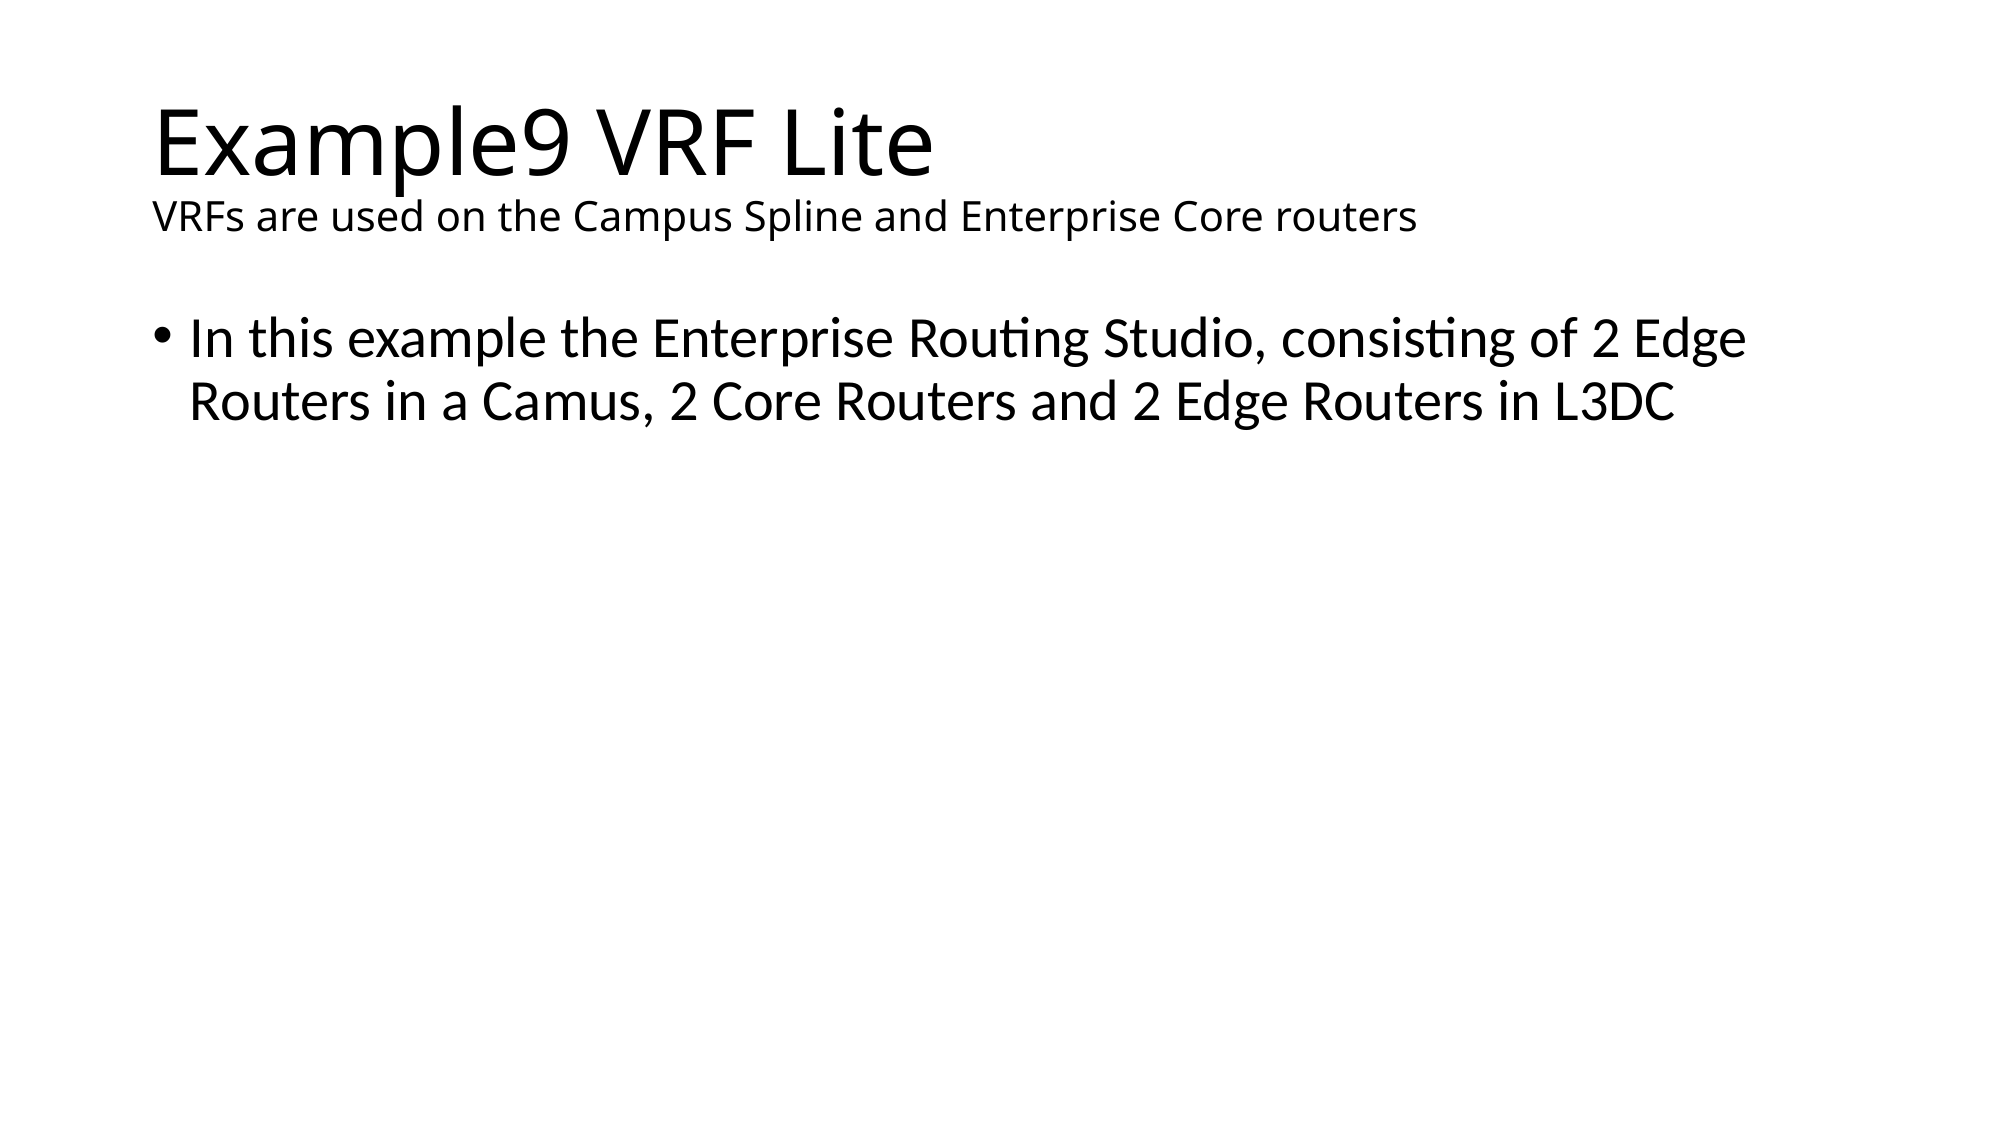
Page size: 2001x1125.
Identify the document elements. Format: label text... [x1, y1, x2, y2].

list In this example the Enterprise Routing Studio, consisting of 2 Edge Routers in a Camus, 2 Core Routers and 2 Edge Routers in L3DC [137, 299, 1863, 1014]
title Example9 VRF Lite VRFs are used on the Campus Spline and Enterprise Core routers [137, 59, 1863, 278]
